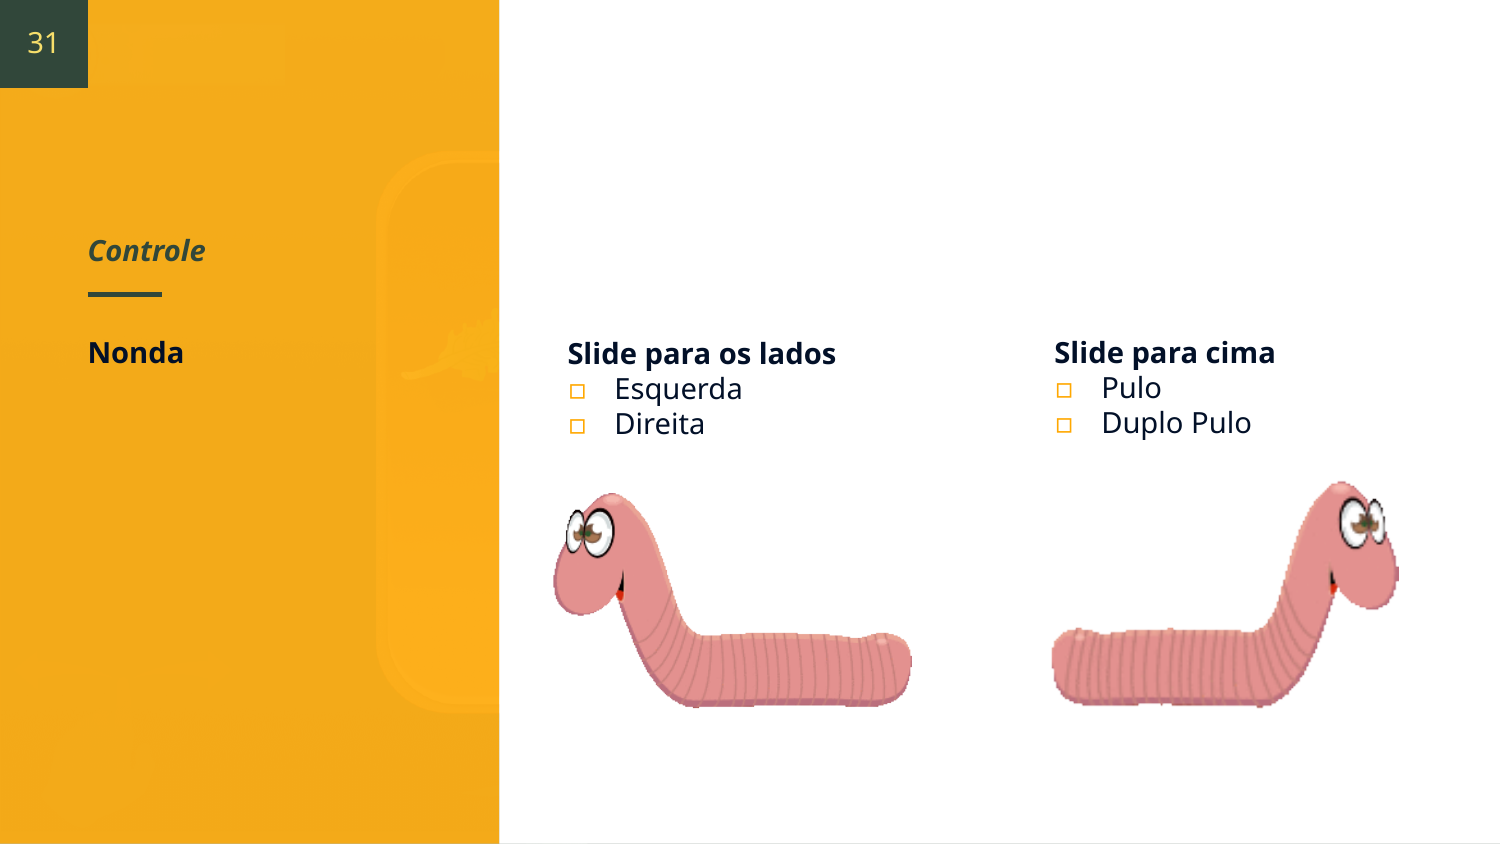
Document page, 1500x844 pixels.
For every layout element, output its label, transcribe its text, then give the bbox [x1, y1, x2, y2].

list Slide para cima Pulo Duplo Pulo [1039, 319, 1392, 426]
title Controle [72, 171, 425, 283]
slide_number 31 [0, 0, 89, 88]
picture [1038, 427, 1399, 711]
list Slide para os lados Esquerda Direita [552, 320, 905, 490]
list Nonda [72, 319, 425, 545]
picture [552, 493, 912, 711]
